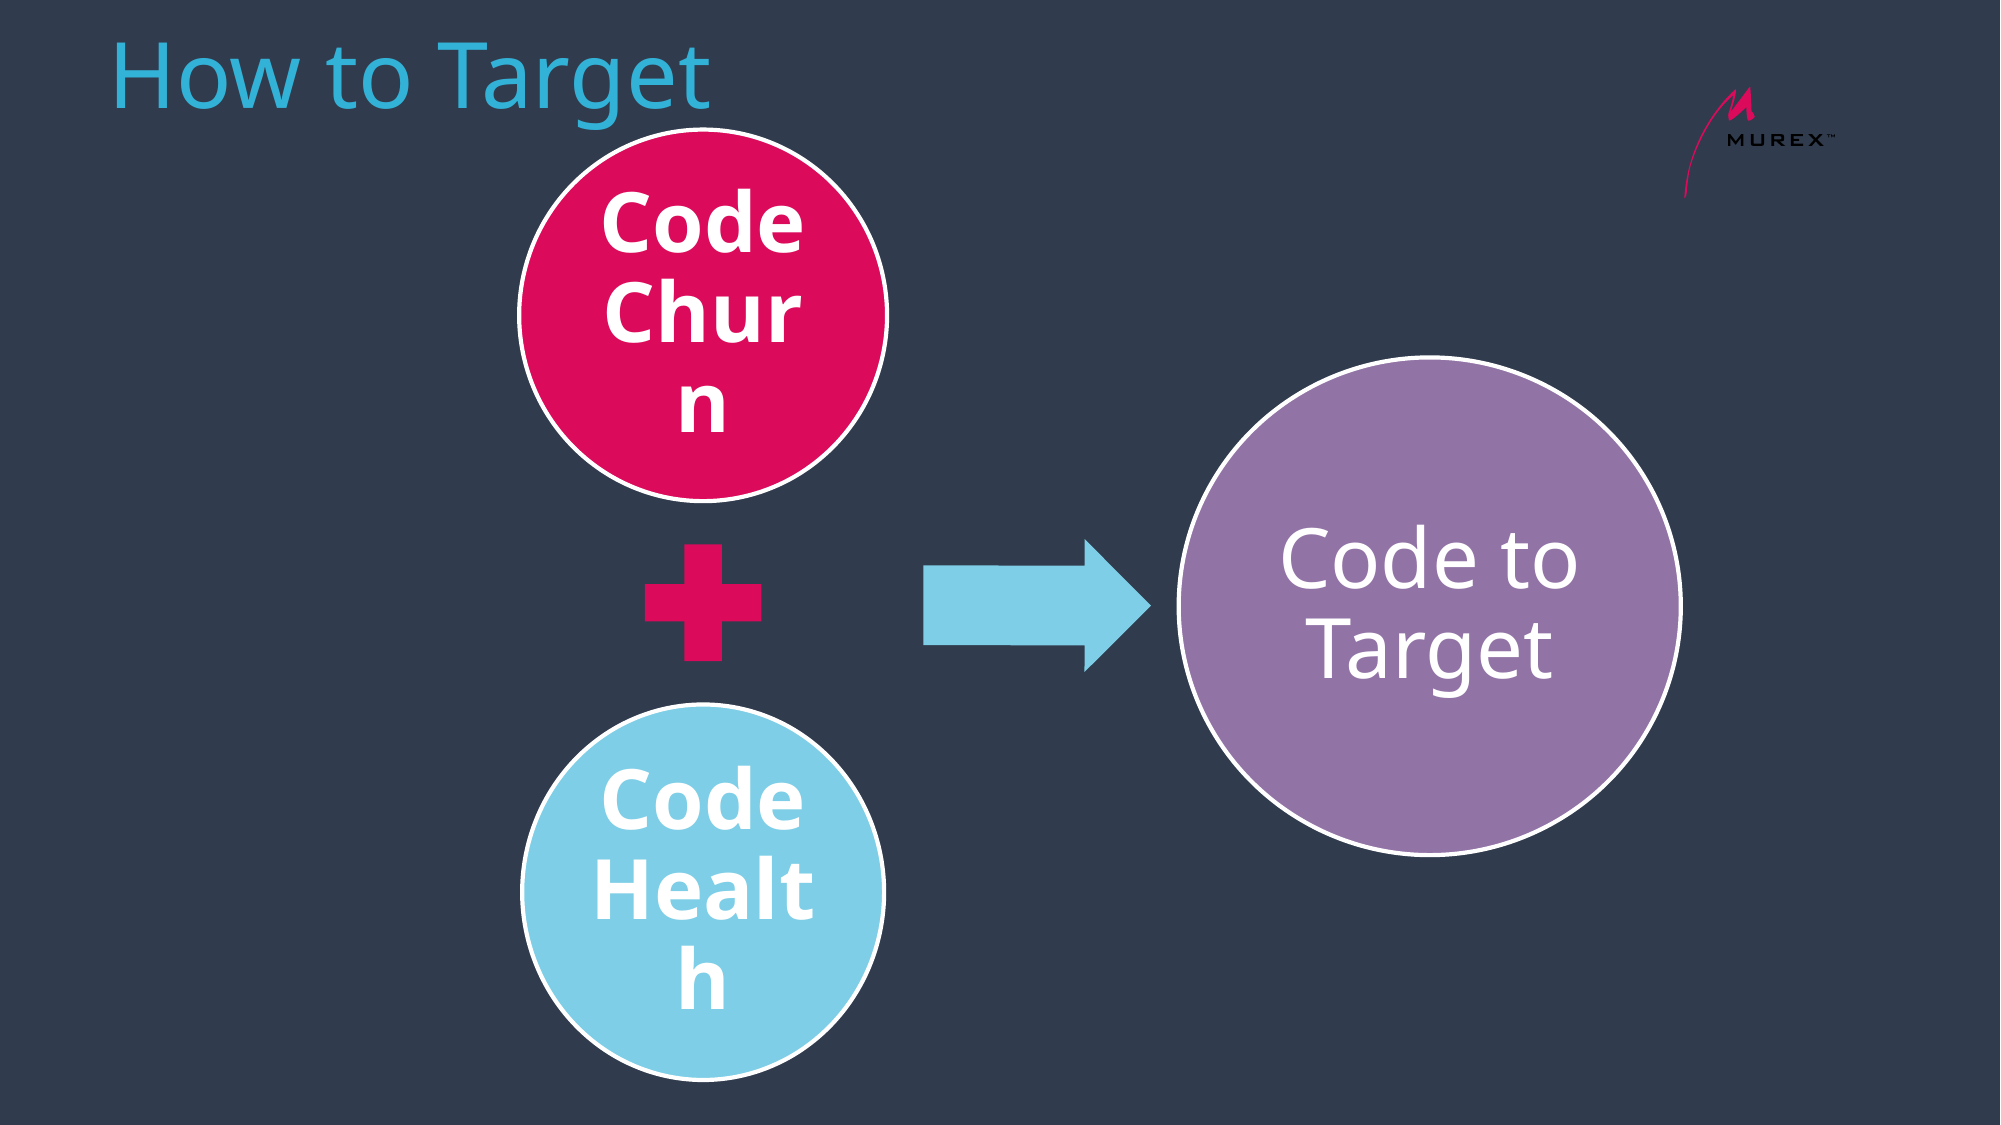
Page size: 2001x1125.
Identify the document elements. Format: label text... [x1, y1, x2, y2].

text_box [141, 129, 1931, 1081]
title How to Target [108, 28, 1562, 129]
